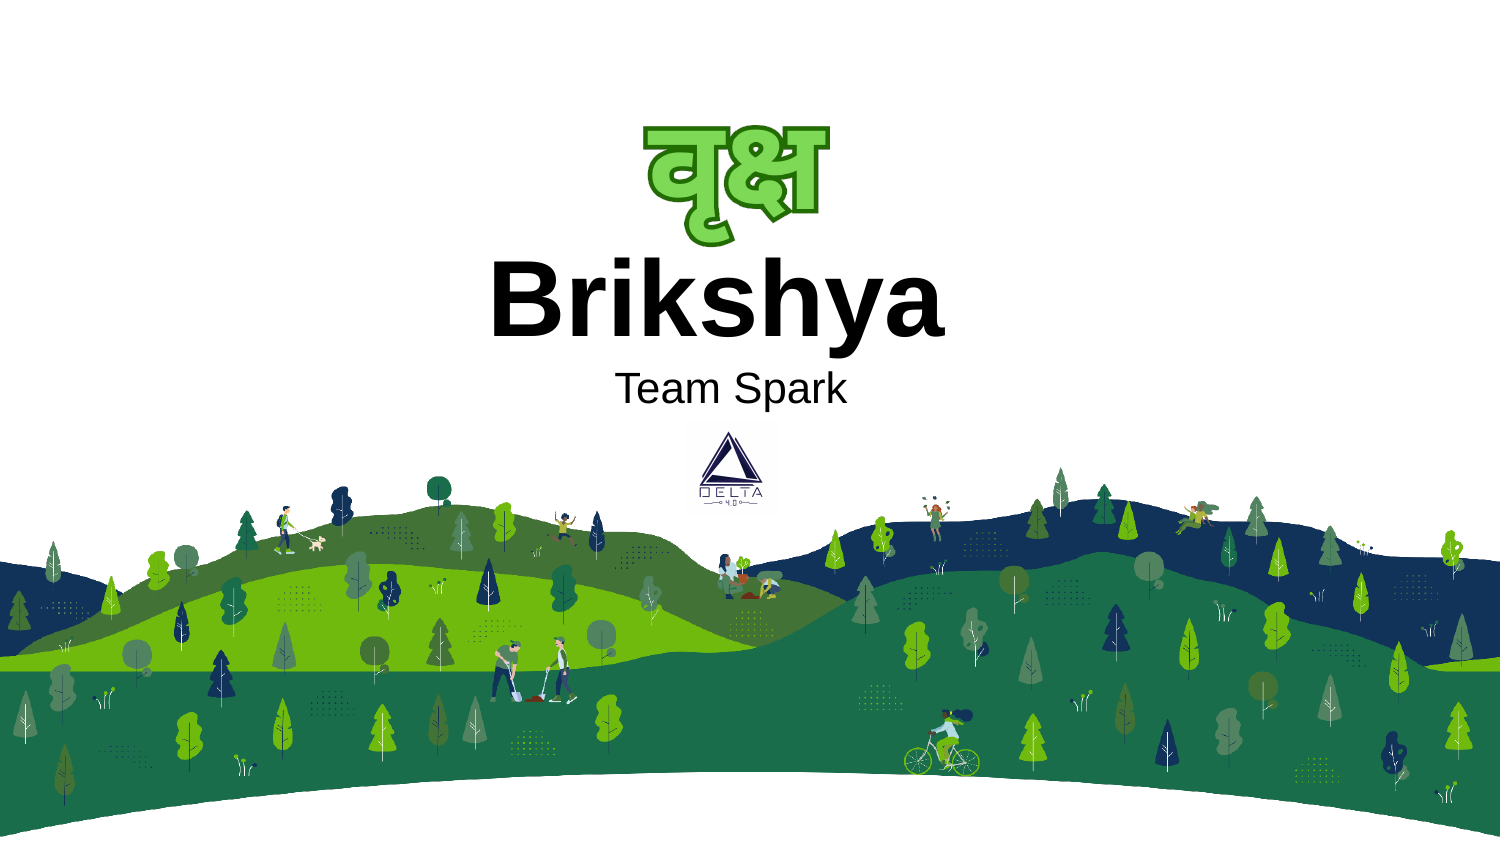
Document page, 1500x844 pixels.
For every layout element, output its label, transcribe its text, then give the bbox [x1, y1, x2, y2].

subtitle Team Spark [32, 349, 1431, 465]
title Brikshya [88, 131, 1374, 349]
picture [0, 421, 1500, 837]
picture [603, 61, 859, 316]
